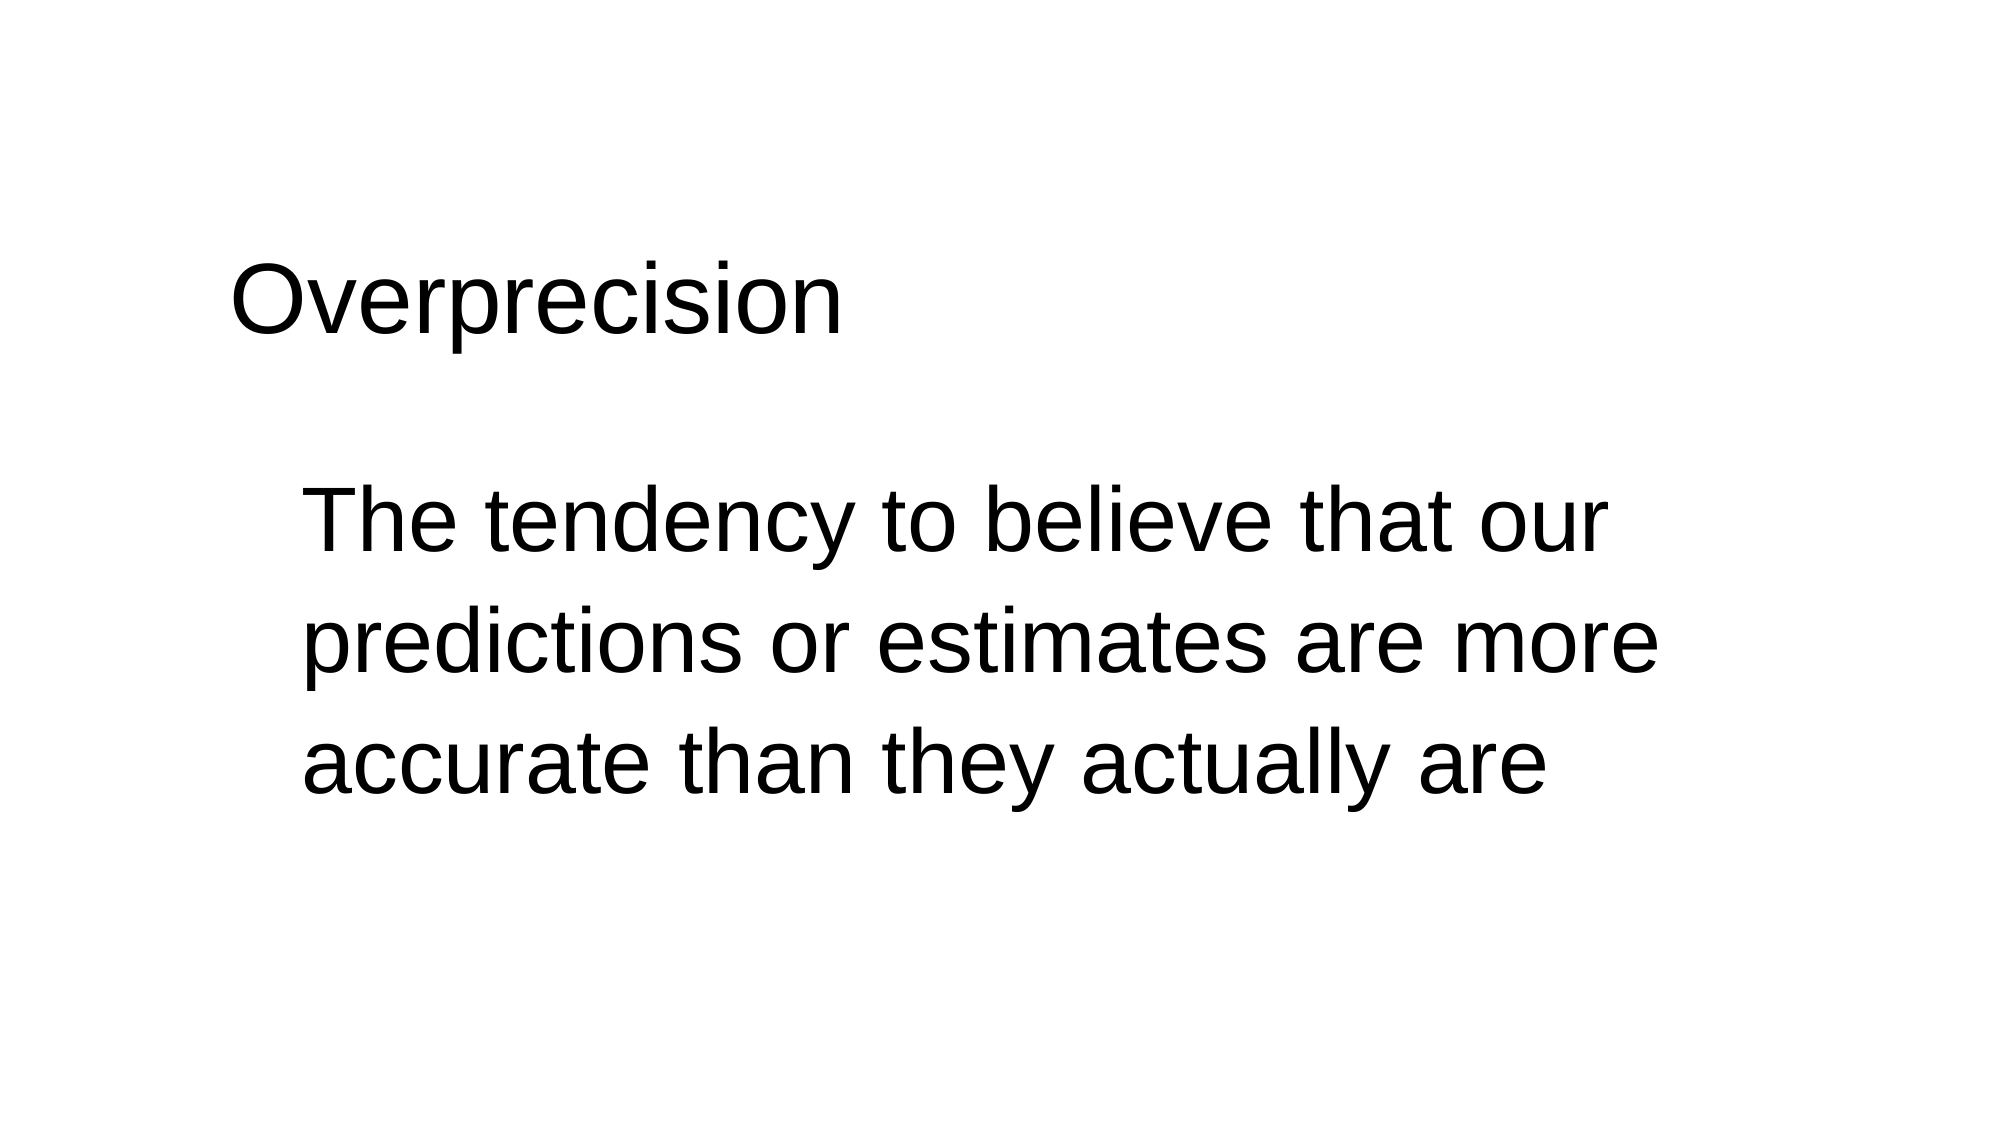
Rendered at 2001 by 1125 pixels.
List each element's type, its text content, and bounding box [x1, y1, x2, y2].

text_box The tendency to believe that our predictions or estimates are more accurate than they actually are [211, 441, 1812, 635]
text_box Overprecision [215, 226, 862, 362]
